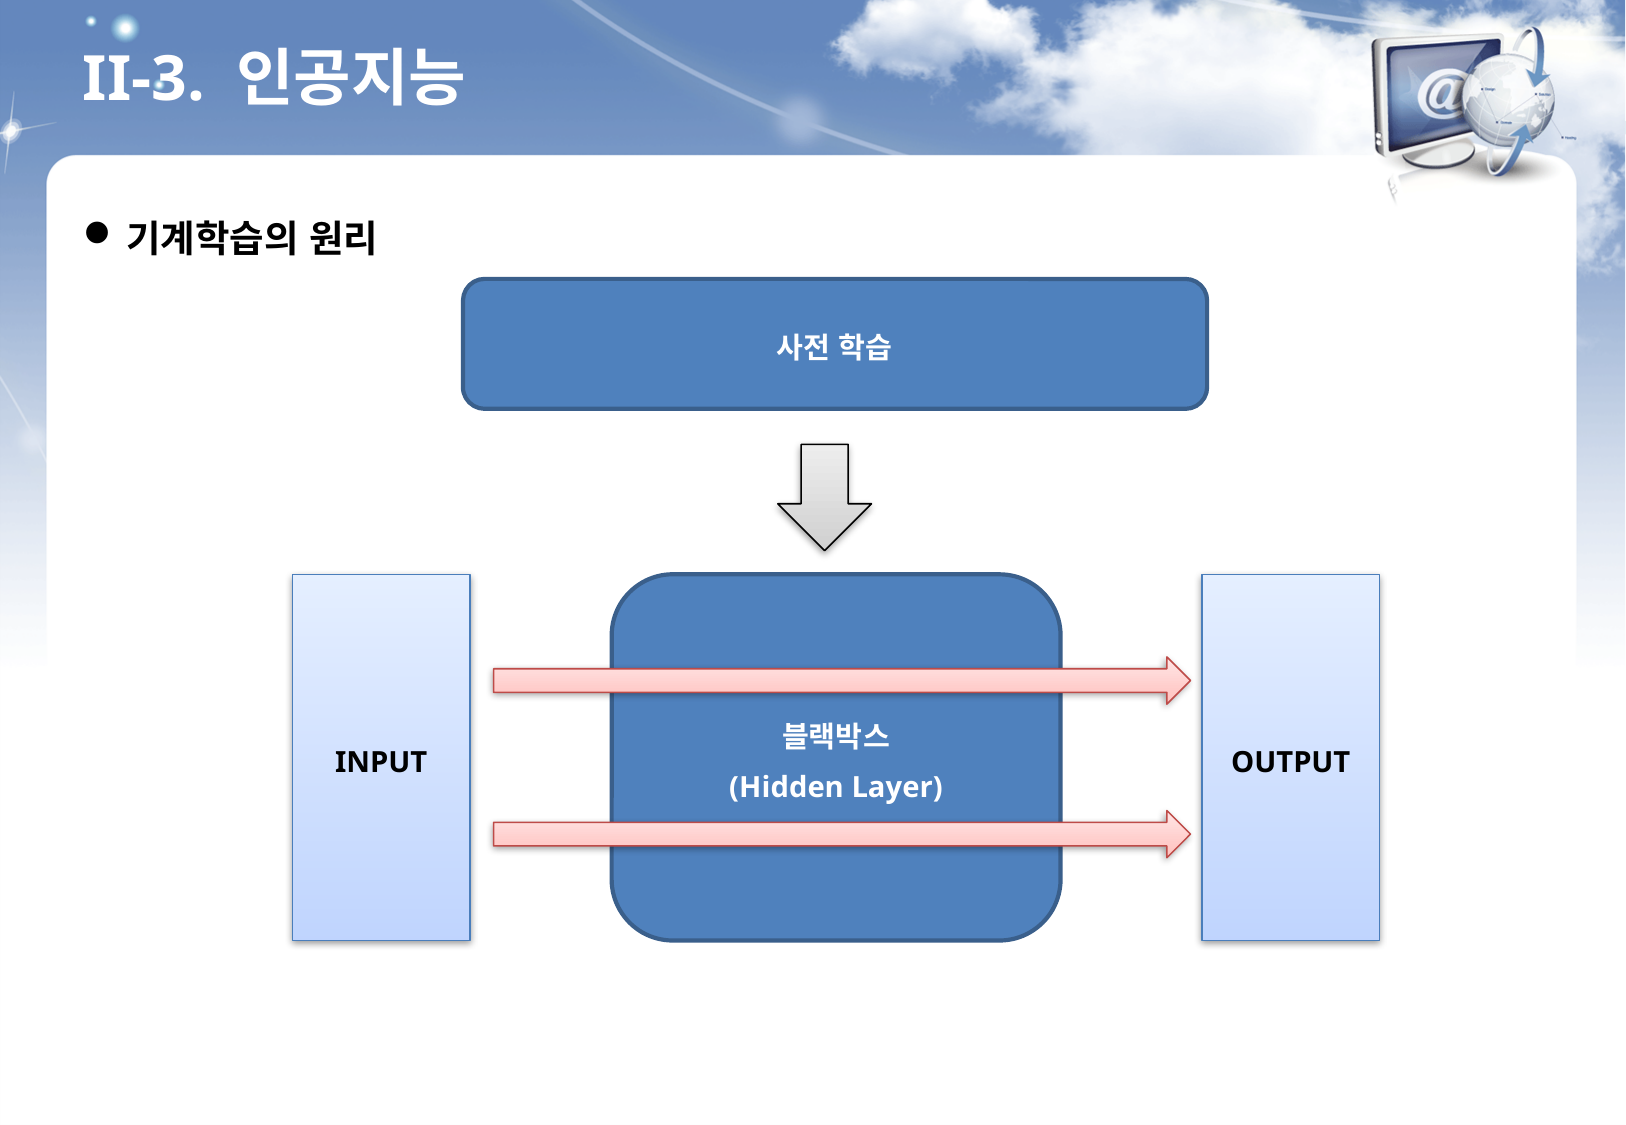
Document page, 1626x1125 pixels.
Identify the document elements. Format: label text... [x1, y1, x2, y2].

text_box [492, 656, 1192, 705]
text_box 블랙박스 (Hidden Layer) [609, 572, 1063, 665]
text_box 블랙박스 (Hidden Layer) [609, 700, 1063, 819]
text_box [492, 809, 1192, 859]
text_box [777, 443, 873, 552]
text_box 사전 학습 [460, 276, 1210, 411]
text_box II-3. 인공지능 [68, 31, 1464, 138]
title 기계학습의 원리 [68, 198, 421, 402]
picture [0, 0, 1626, 1125]
text_box 블랙박스 (Hidden Layer) [609, 854, 1063, 943]
text_box INPUT [292, 574, 471, 941]
text_box OUTPUT [1201, 574, 1380, 941]
